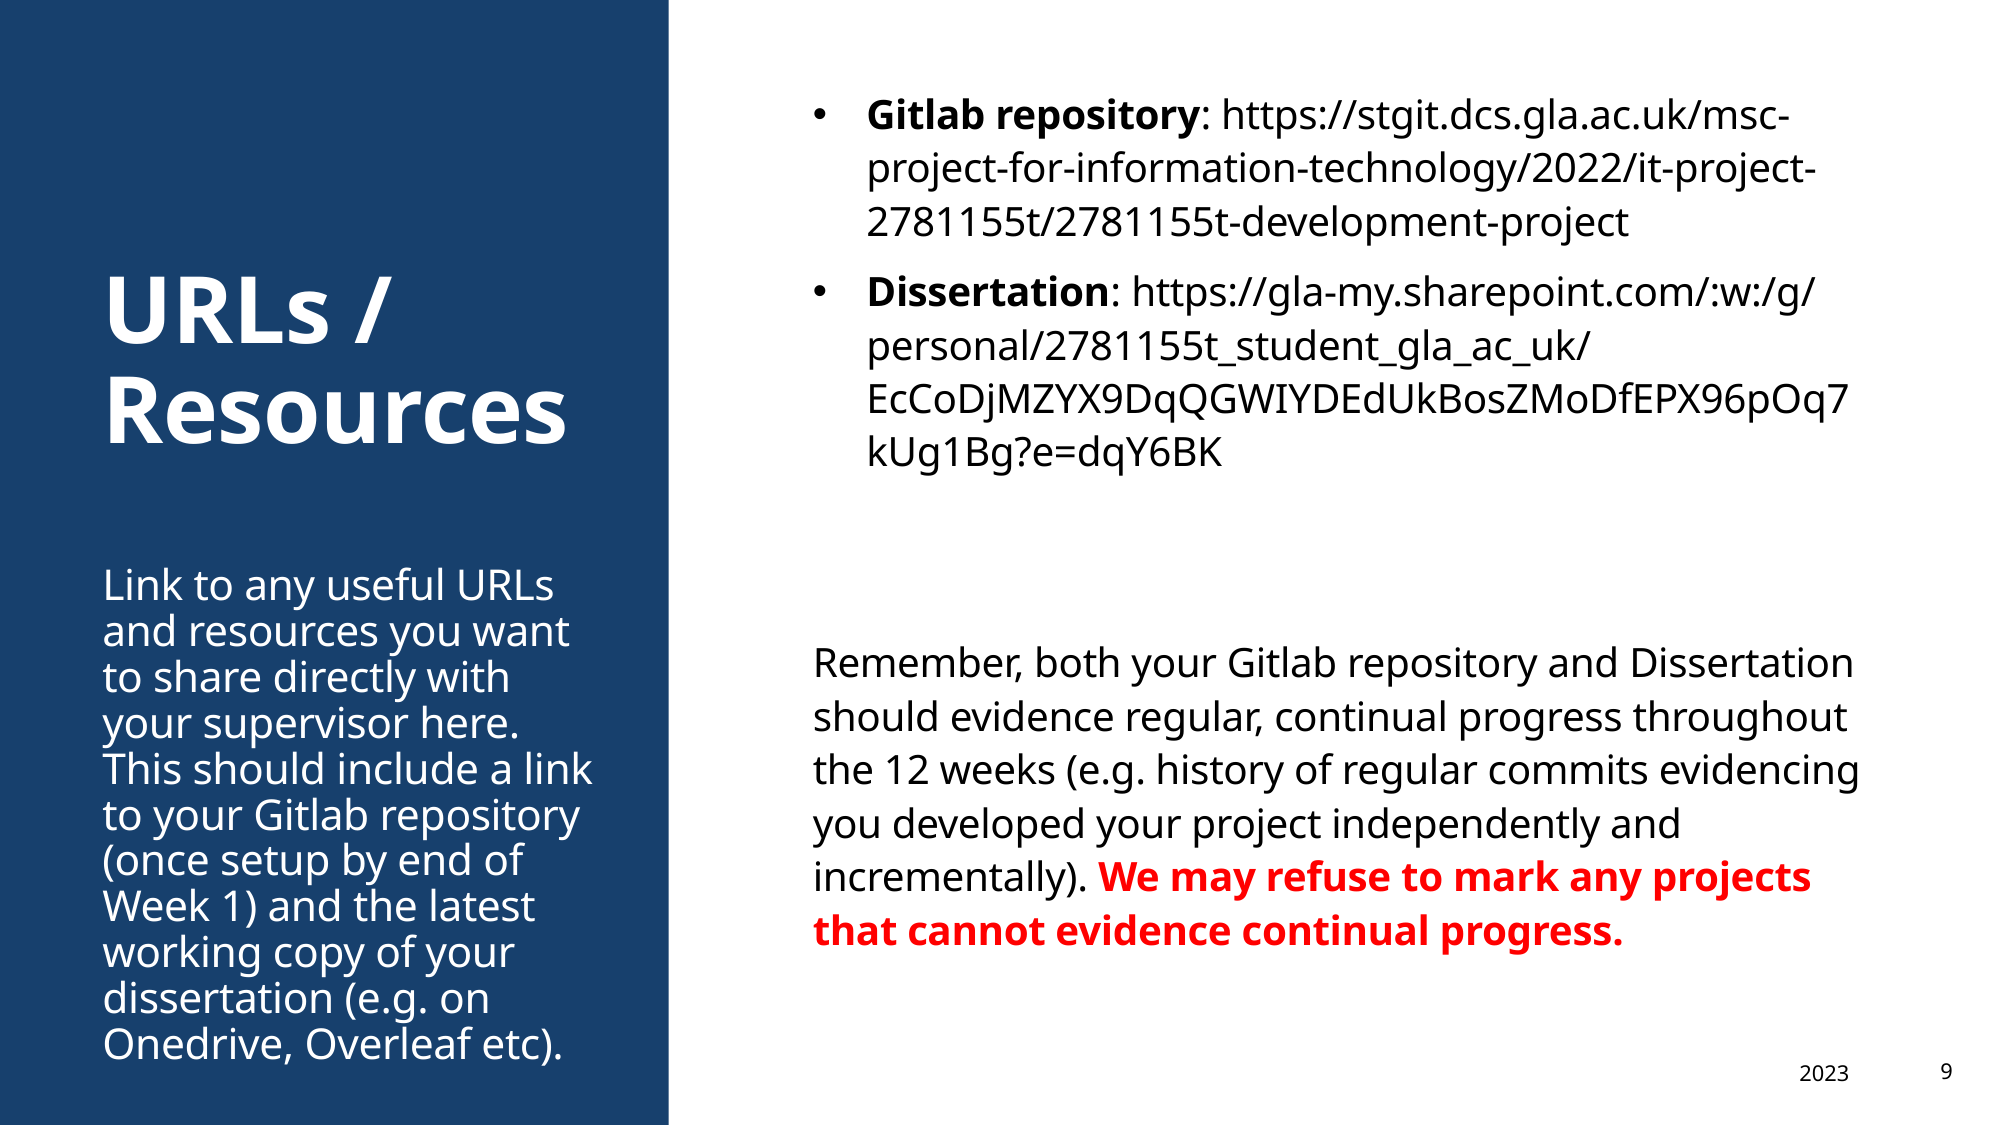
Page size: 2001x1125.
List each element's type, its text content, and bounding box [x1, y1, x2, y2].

slide_number 9 [1864, 1042, 1968, 1103]
title URLs / Resources Link to any useful URLs and resources you want to share directly with your supervisor here. This should include a link to your Gitlab repository (once setup by end of Week 1) and the latest working copy of your dissertation (e.g. on Onedrive, Overleaf etc). [87, 127, 614, 1077]
slide_number 2023 [1150, 1042, 1864, 1103]
list Gitlab repository: https://stgit.dcs.gla.ac.uk/msc-project-for-information-technology/2022/it-project-2781155t/2781155t-development-project Dissertation: https://gla-my.sharepoint.com/:w:/g/personal/2781155t_student_gla_ac_uk/EcCoDjMZYX9DqQGWIYDEdUkBosZMoDfEPX96pOq7kUg1Bg?e=dqY6BK Remember, both your Gitlab repository and Dissertation should evidence regular, continual progress throughout the 12 weeks (e.g. history of regular commits evidencing you developed your project independently and incrementally). We may refuse to mark any projects that cannot evidence continual progress. [797, 76, 1881, 1007]
